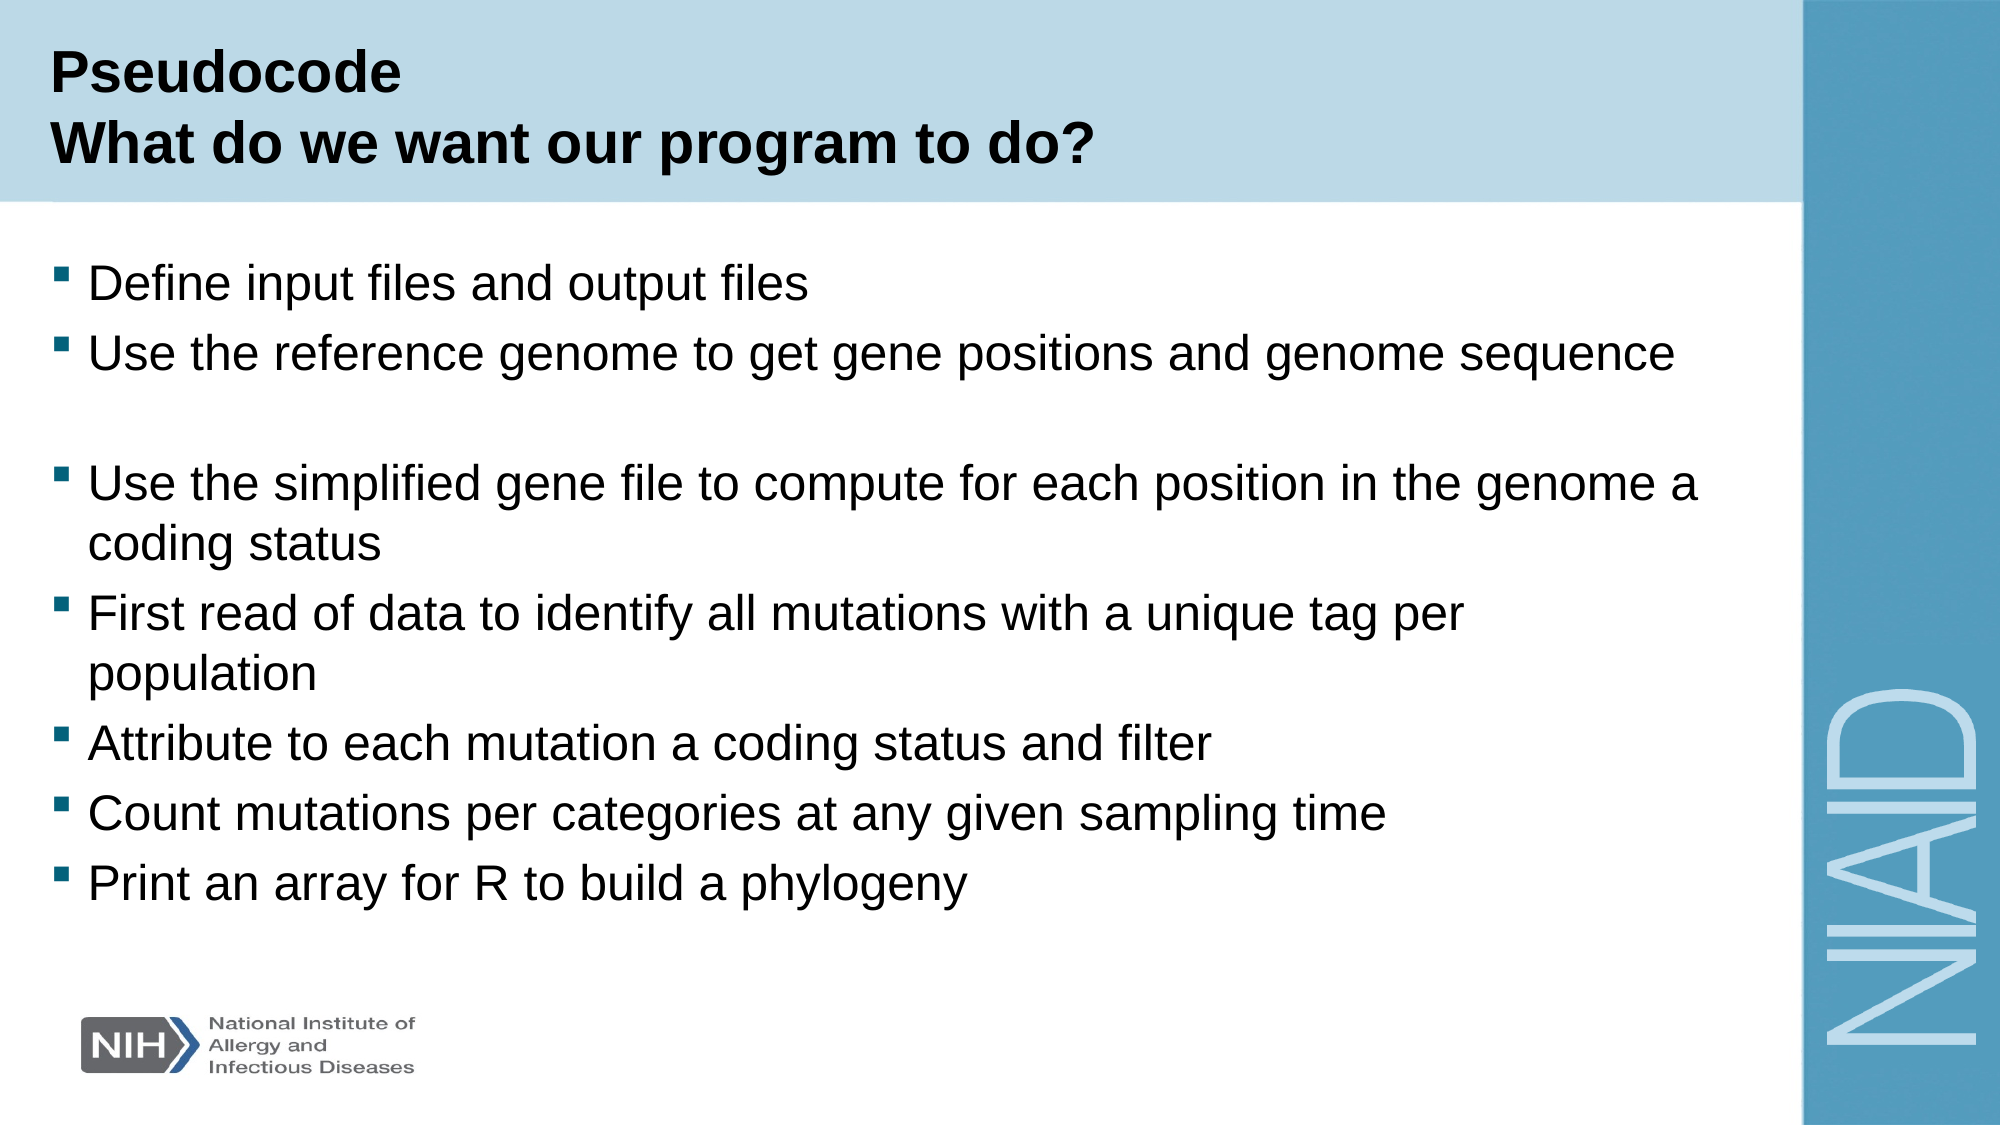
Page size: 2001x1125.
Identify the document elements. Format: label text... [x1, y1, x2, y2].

list Define input files and output files Use the reference genome to get gene positions and genome sequence Use the simplified gene file to compute for each position in the genome a coding status First read of data to identify all mutations with a unique tag per population Attribute to each mutation a coding status and filter Count mutations per categories at any given sampling time Print an array for R to build a phylogeny [50, 250, 1700, 975]
title Pseudocode What do we want our program to do? [50, 25, 1700, 176]
picture [0, 0, 2000, 1125]
